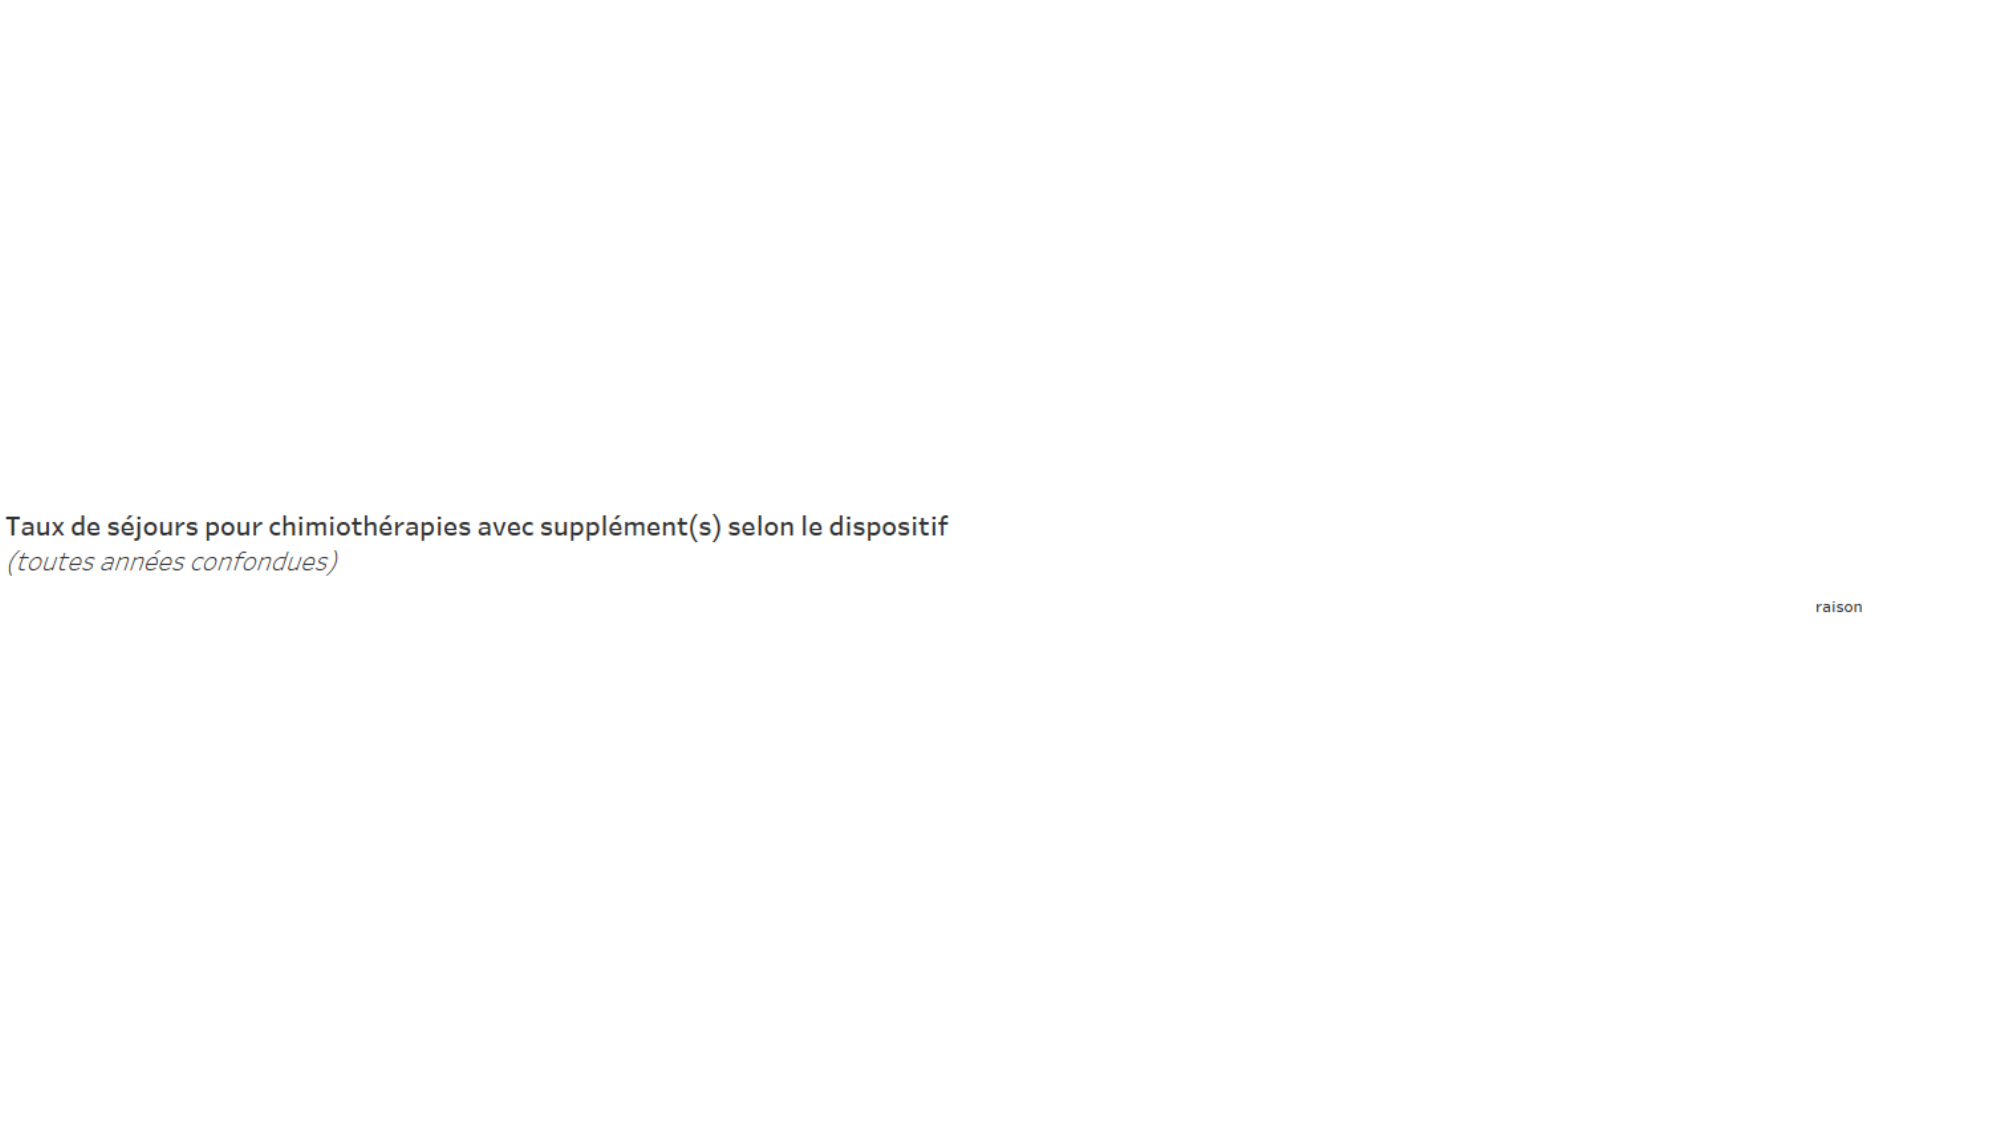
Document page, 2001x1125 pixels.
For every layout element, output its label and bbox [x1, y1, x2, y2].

picture [0, 498, 2000, 627]
